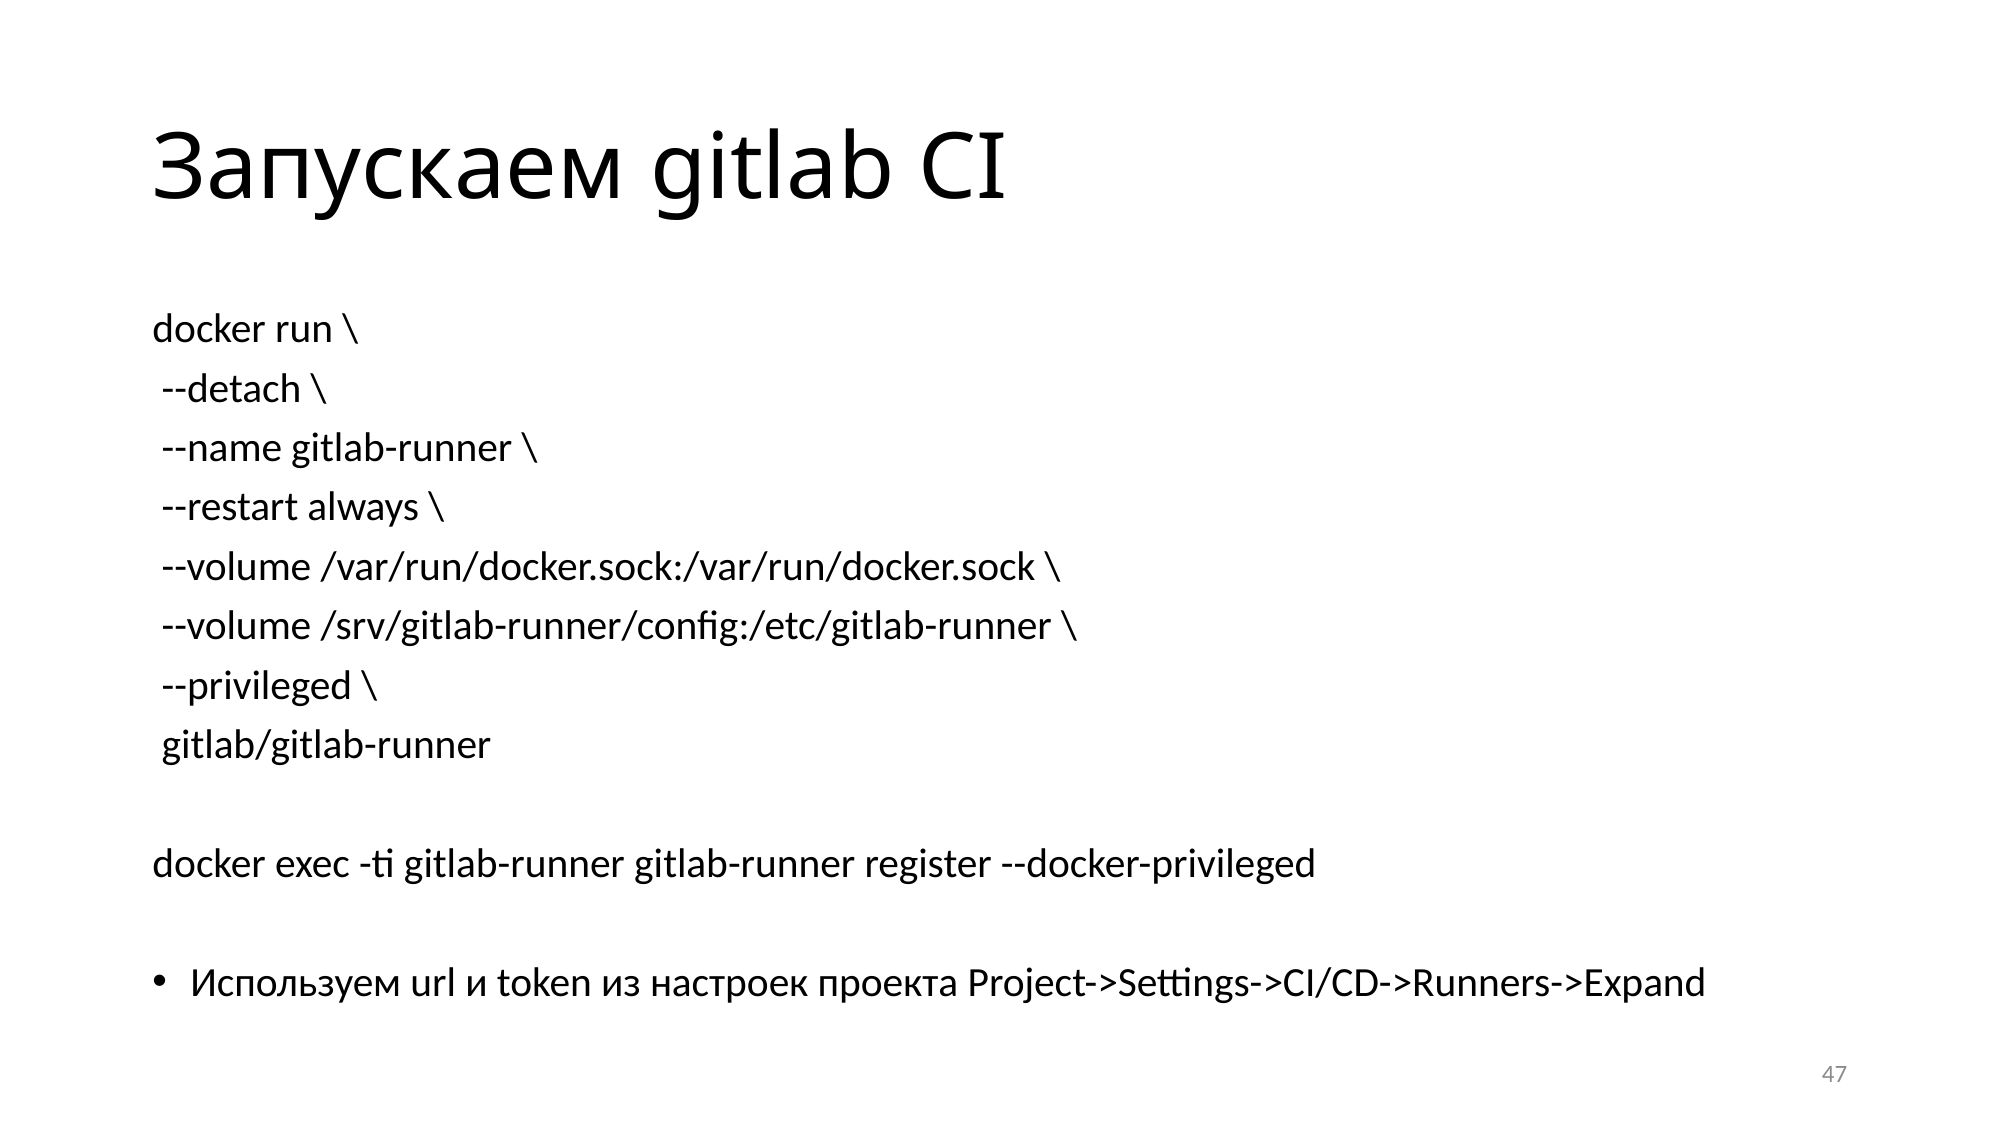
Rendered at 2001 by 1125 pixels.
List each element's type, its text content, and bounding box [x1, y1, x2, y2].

title Запускаем gitlab CI [137, 59, 1863, 278]
slide_number 47 [1412, 1042, 1863, 1103]
list docker run \ --detach \ --name gitlab-runner \ --restart always \ --volume /var/run/docker.sock:/var/run/docker.sock \ --volume /srv/gitlab-runner/config:/etc/gitlab-runner \ --privileged \ gitlab/gitlab-runner docker exec -ti gitlab-runner gitlab-runner register --docker-privileged Используем url и token из настроек проекта Project->Settings->CI/CD->Runners->Expand [137, 299, 1863, 1014]
